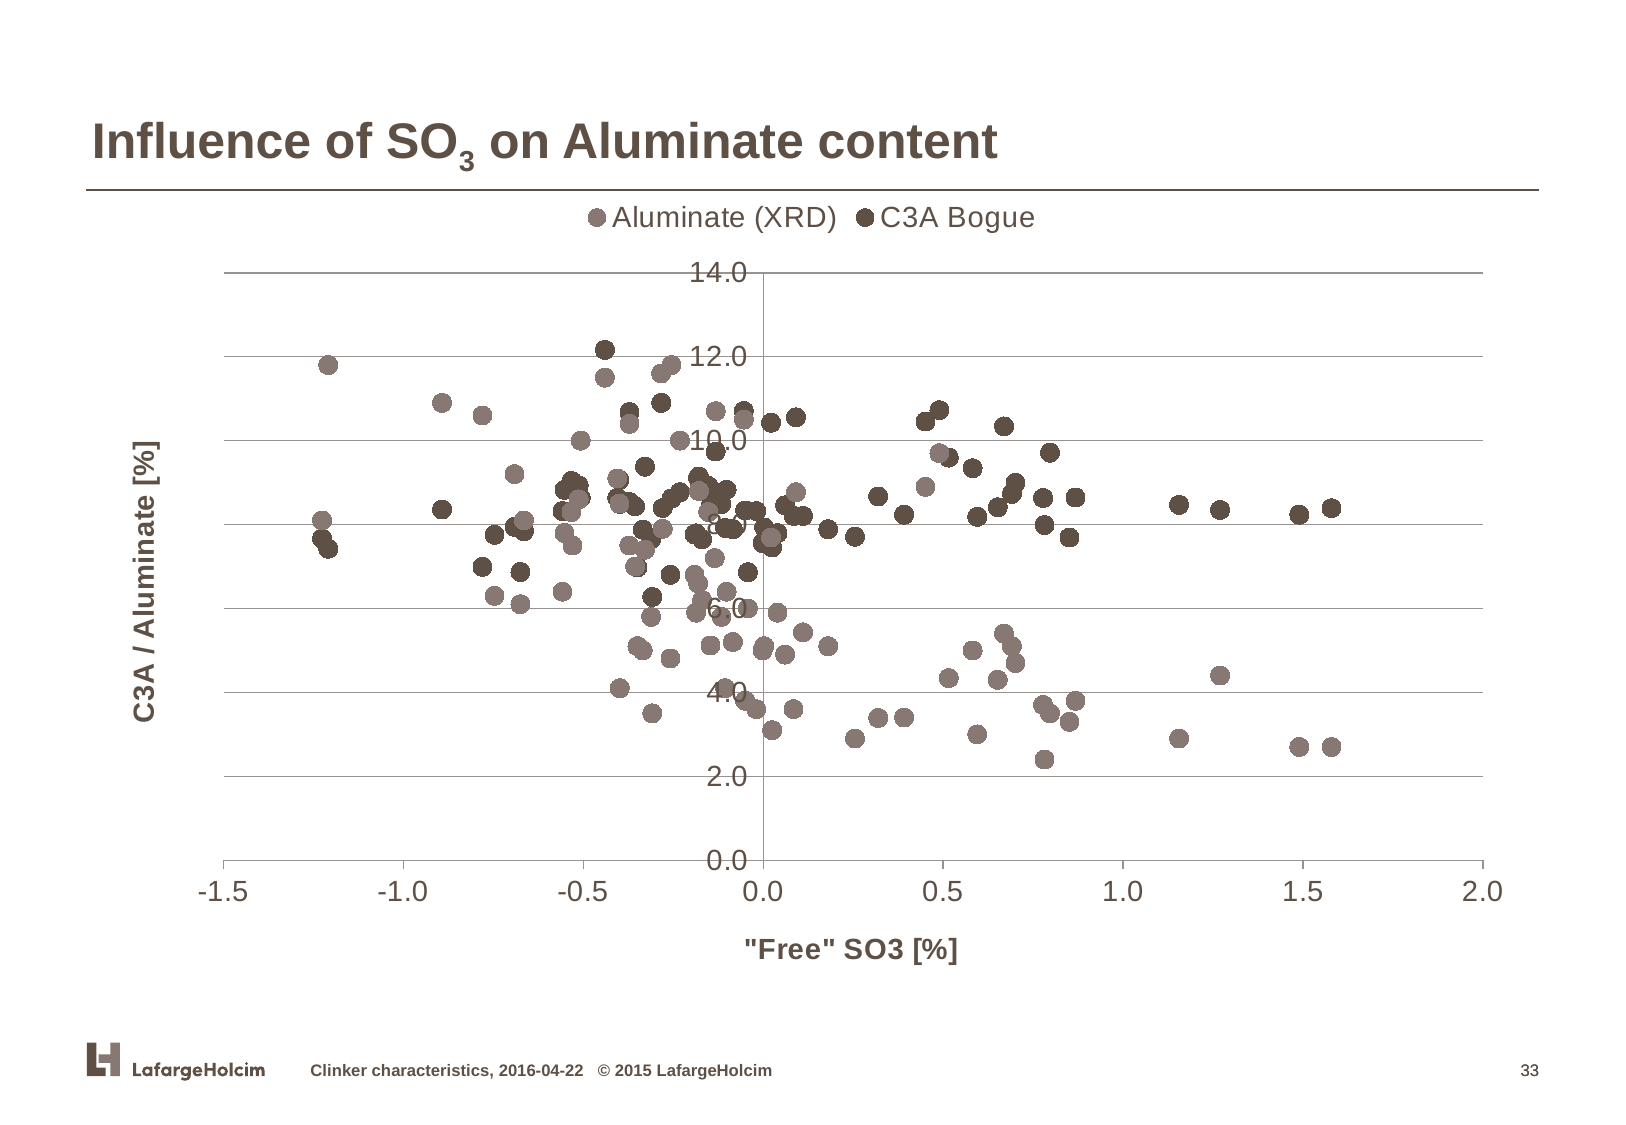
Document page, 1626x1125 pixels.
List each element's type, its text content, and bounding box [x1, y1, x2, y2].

footer Clinker characteristics, 2016-04-22 © 2015 LafargeHolcim [310, 1052, 831, 1080]
text_box Influence of SO3 on Aluminate content [91, 44, 1532, 175]
chart [91, 184, 1534, 1000]
slide_number 33 [1467, 1052, 1540, 1080]
